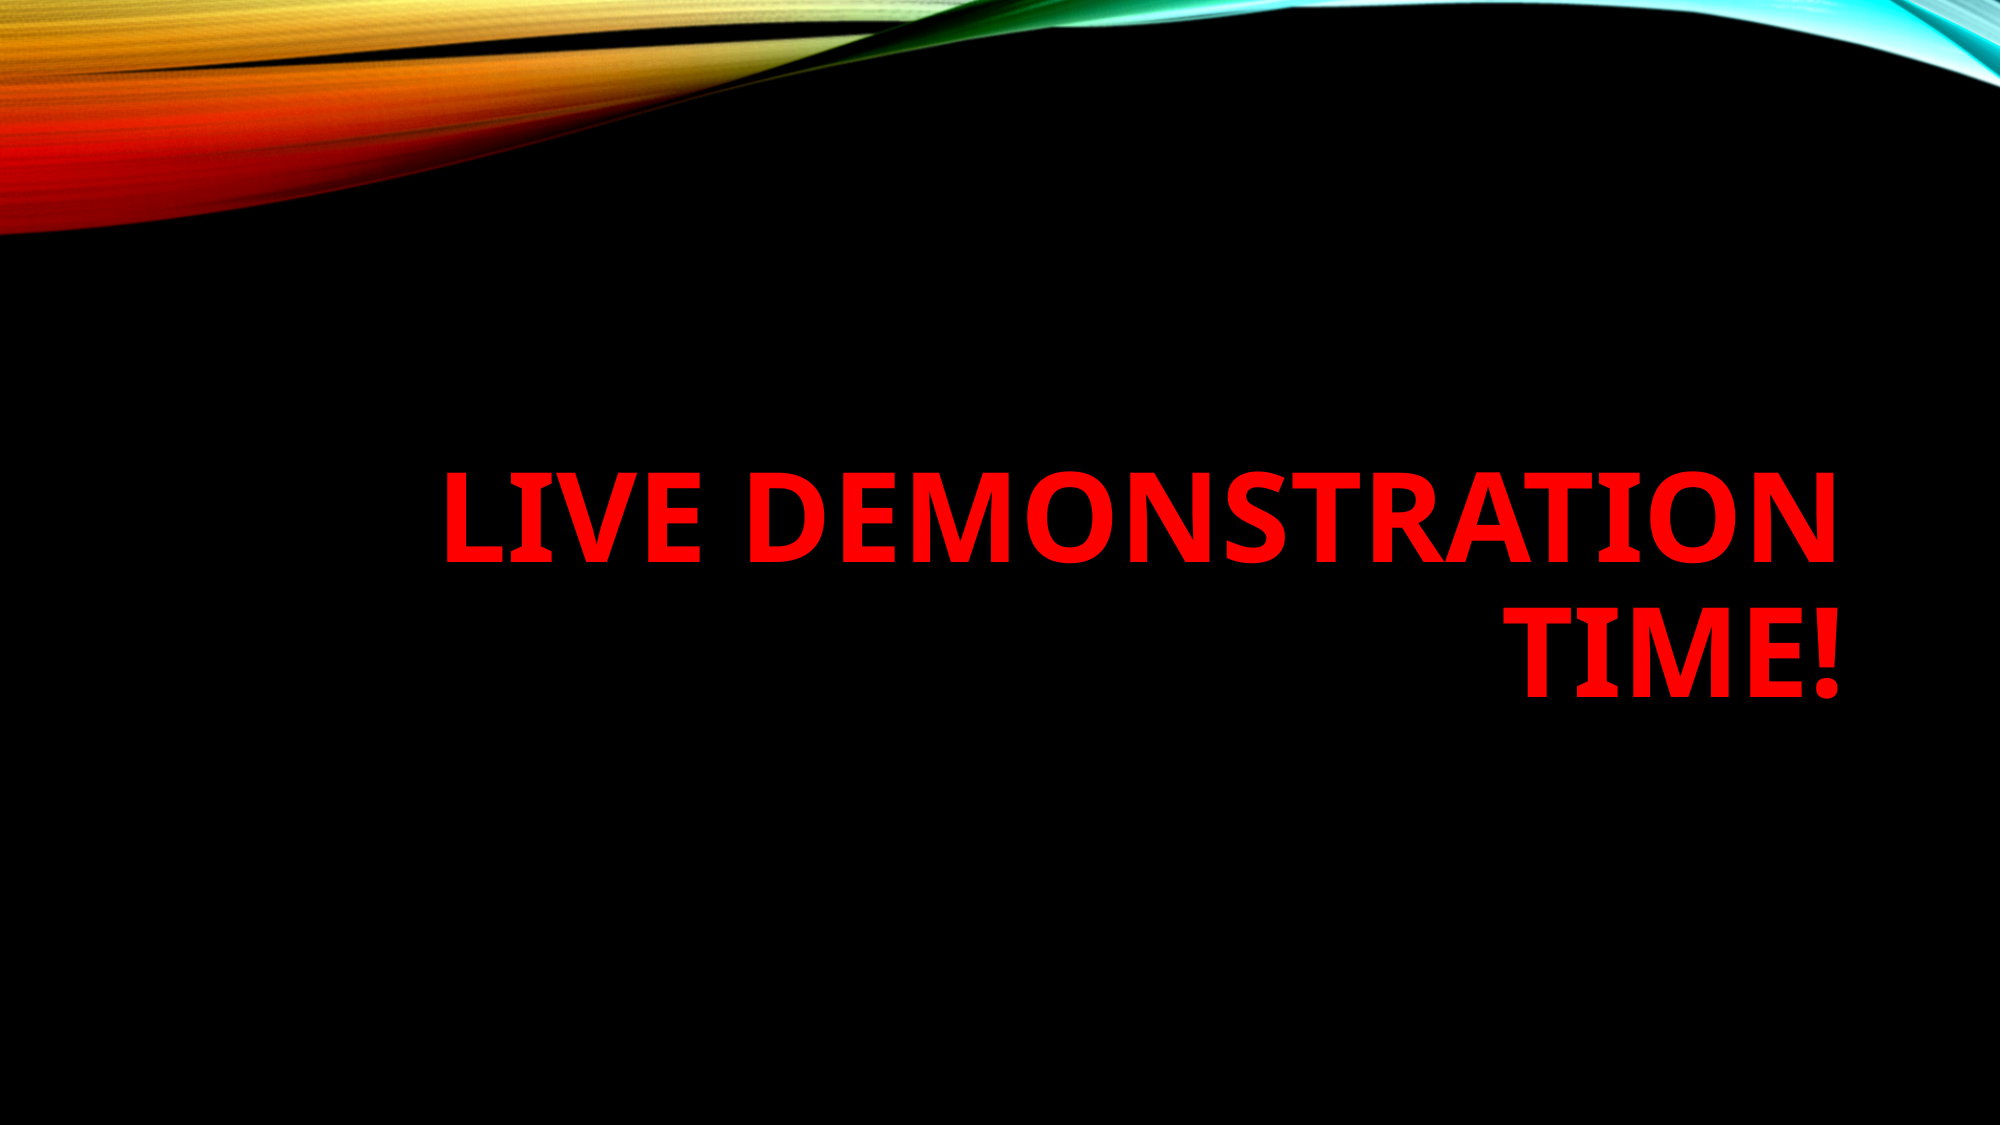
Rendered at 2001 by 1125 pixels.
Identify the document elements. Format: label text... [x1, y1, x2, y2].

picture [0, 0, 2000, 237]
title Live demonstration time! [115, 483, 1861, 696]
